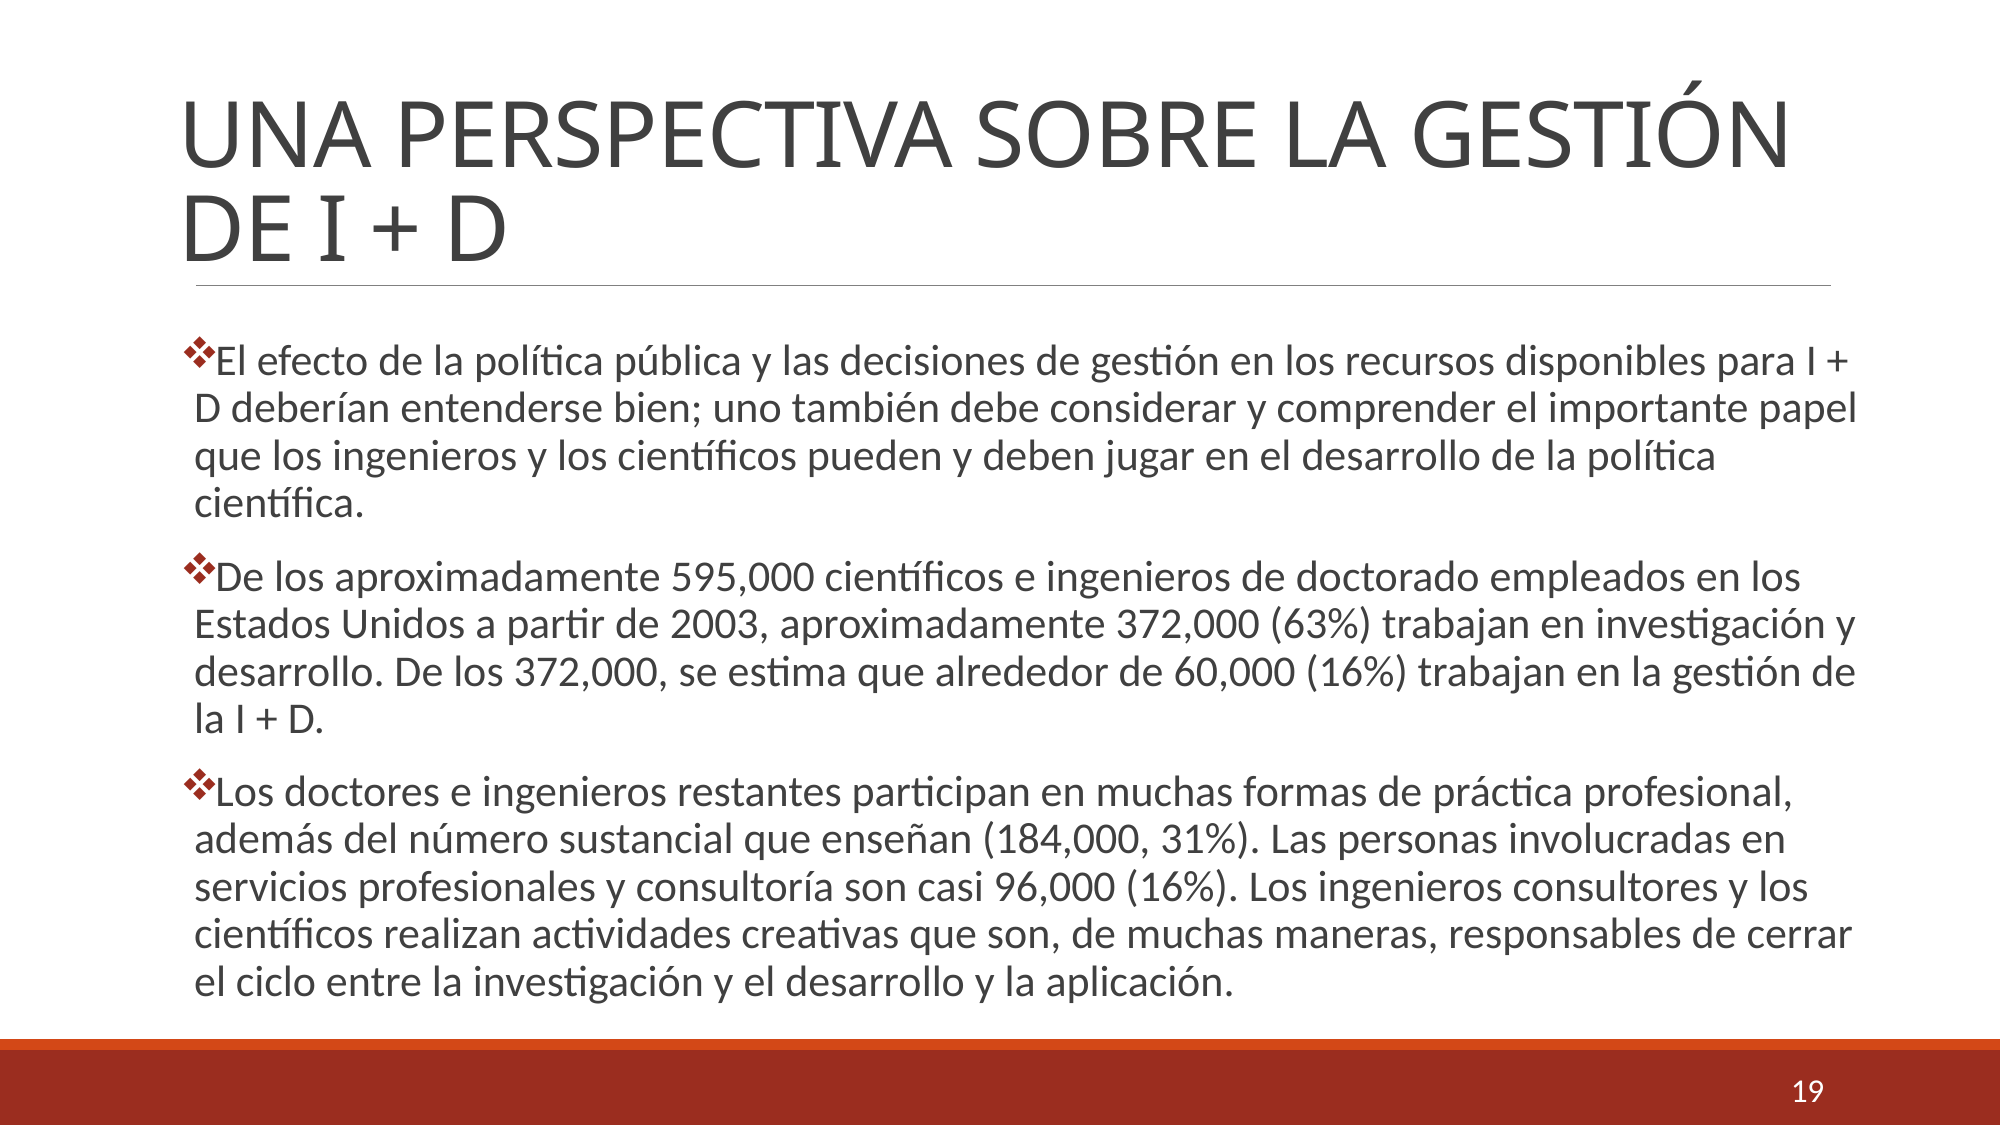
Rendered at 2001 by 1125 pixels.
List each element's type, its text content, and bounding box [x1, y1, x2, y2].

title UNA PERSPECTIVA SOBRE LA GESTIÓN DE I + D [163, 49, 1885, 288]
slide_number 19 [1624, 1059, 1840, 1120]
list El efecto de la política pública y las decisiones de gestión en los recursos disponibles para I + D deberían entenderse bien; uno también debe considerar y comprender el importante papel que los ingenieros y los científicos pueden y deben jugar en el desarrollo de la política científica. De los aproximadamente 595,000 científicos e ingenieros de doctorado empleados en los Estados Unidos a partir de 2003, aproximadamente 372,000 (63%) trabajan en investigación y desarrollo. De los 372,000, se estima que alrededor de 60,000 (16%) trabajan en la gestión de la I + D. Los doctores e ingenieros restantes participan en muchas formas de práctica profesional, además del número sustancial que enseñan (184,000, 31%). Las personas involucradas en servicios profesionales y consultoría son casi 96,000 (16%). Los ingenieros consultores y los científicos realizan actividades creativas que son, de muchas maneras, responsables de cerrar el ciclo entre la investigación y el desarrollo y la aplicación. [180, 329, 1869, 1018]
